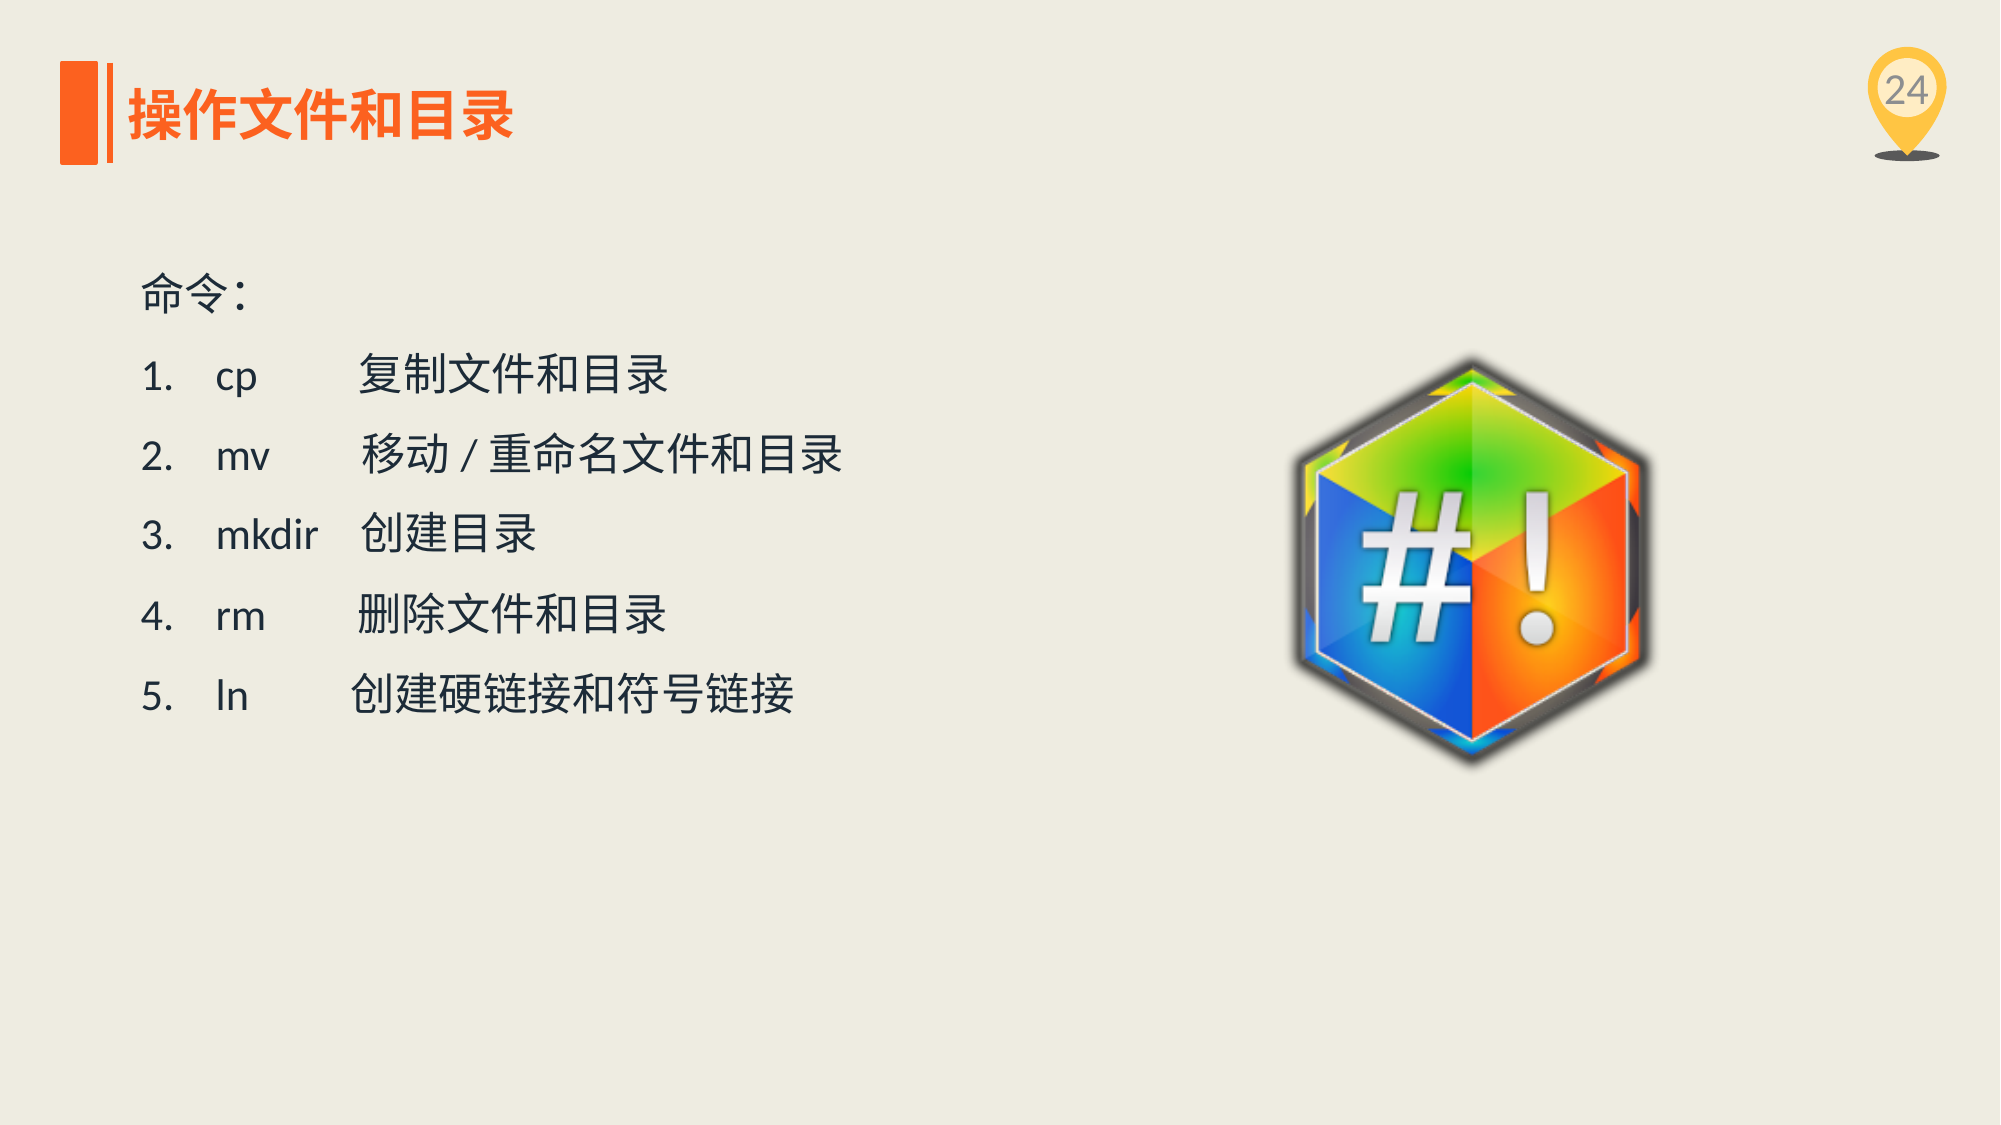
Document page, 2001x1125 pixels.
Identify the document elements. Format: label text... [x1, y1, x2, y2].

text_box [60, 61, 98, 165]
picture [1247, 337, 1698, 788]
slide_number 24 [1673, 57, 2000, 118]
text_box 操作文件和目录 [115, 72, 577, 154]
text_box 命令： cp 复制文件和目录 mv 移动/重命名文件和目录 mkdir 创建目录 rm 删除文件和目录 ln 创建硬链接和符号链接 [125, 231, 1000, 727]
